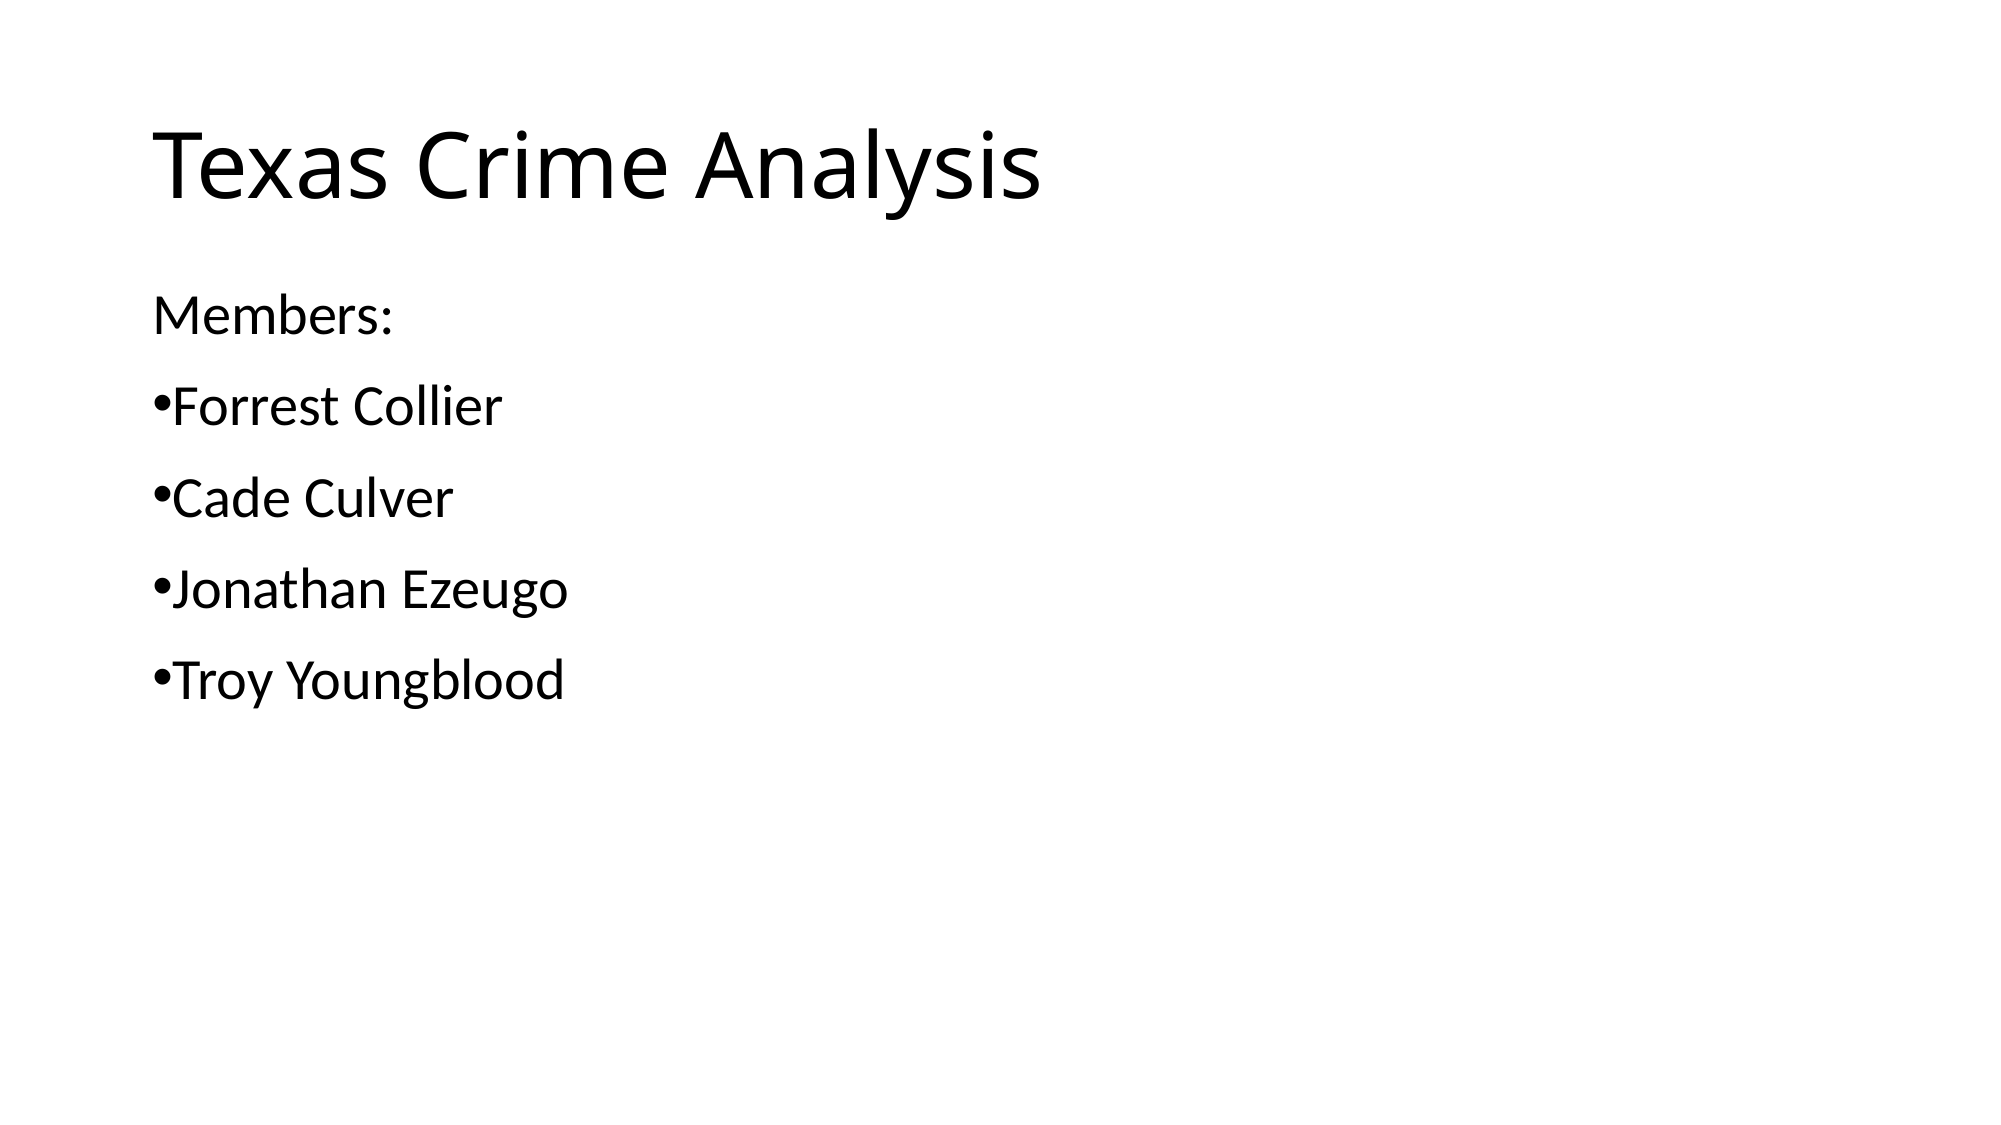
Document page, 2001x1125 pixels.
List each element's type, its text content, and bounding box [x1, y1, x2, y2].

list Members: Forrest Collier Cade Culver Jonathan Ezeugo Troy Youngblood [137, 263, 1863, 809]
title Texas Crime Analysis [137, 59, 1863, 263]
